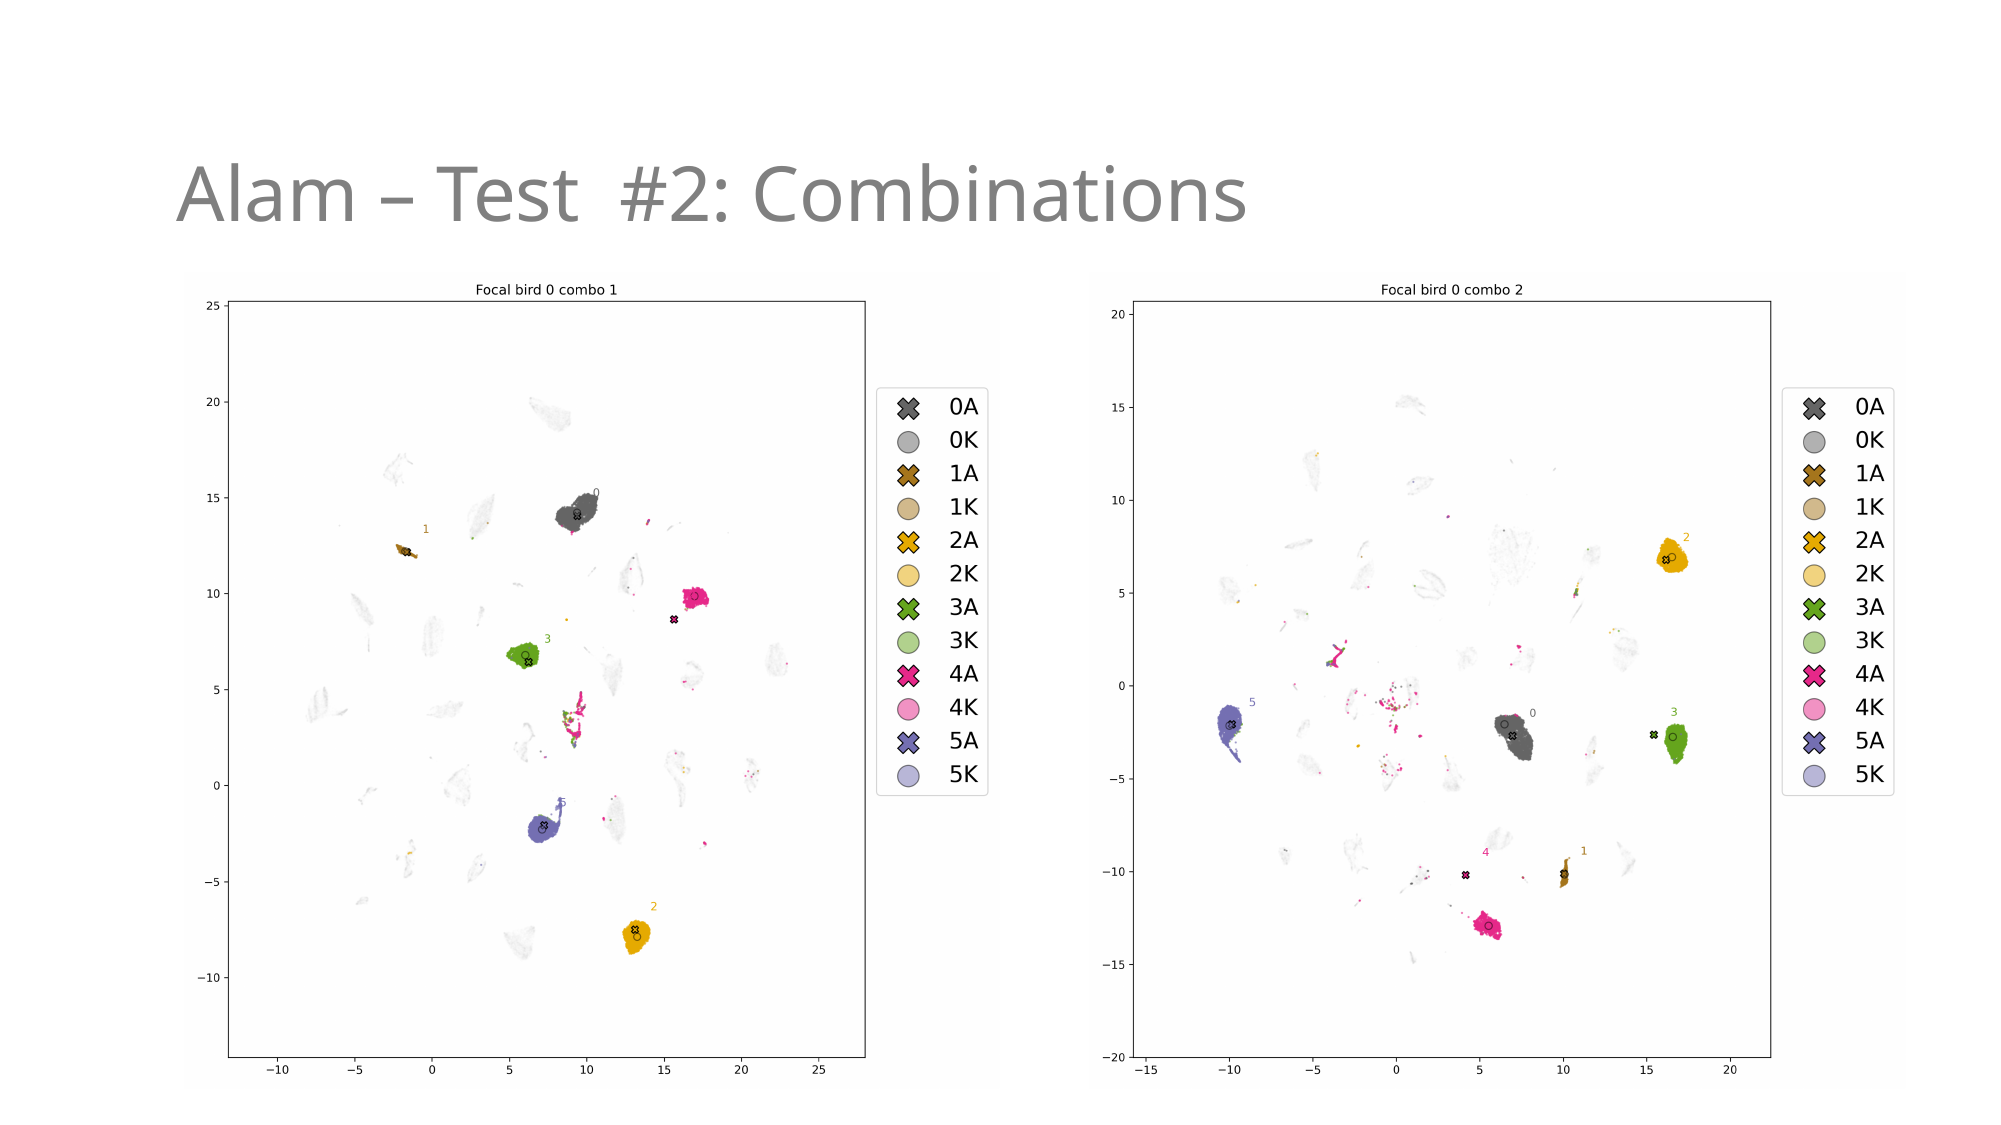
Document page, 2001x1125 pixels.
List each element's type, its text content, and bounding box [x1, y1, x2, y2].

title Alam – Test #2: Combinations [161, 120, 1300, 273]
picture [1089, 272, 1906, 1089]
picture [184, 272, 1000, 1089]
